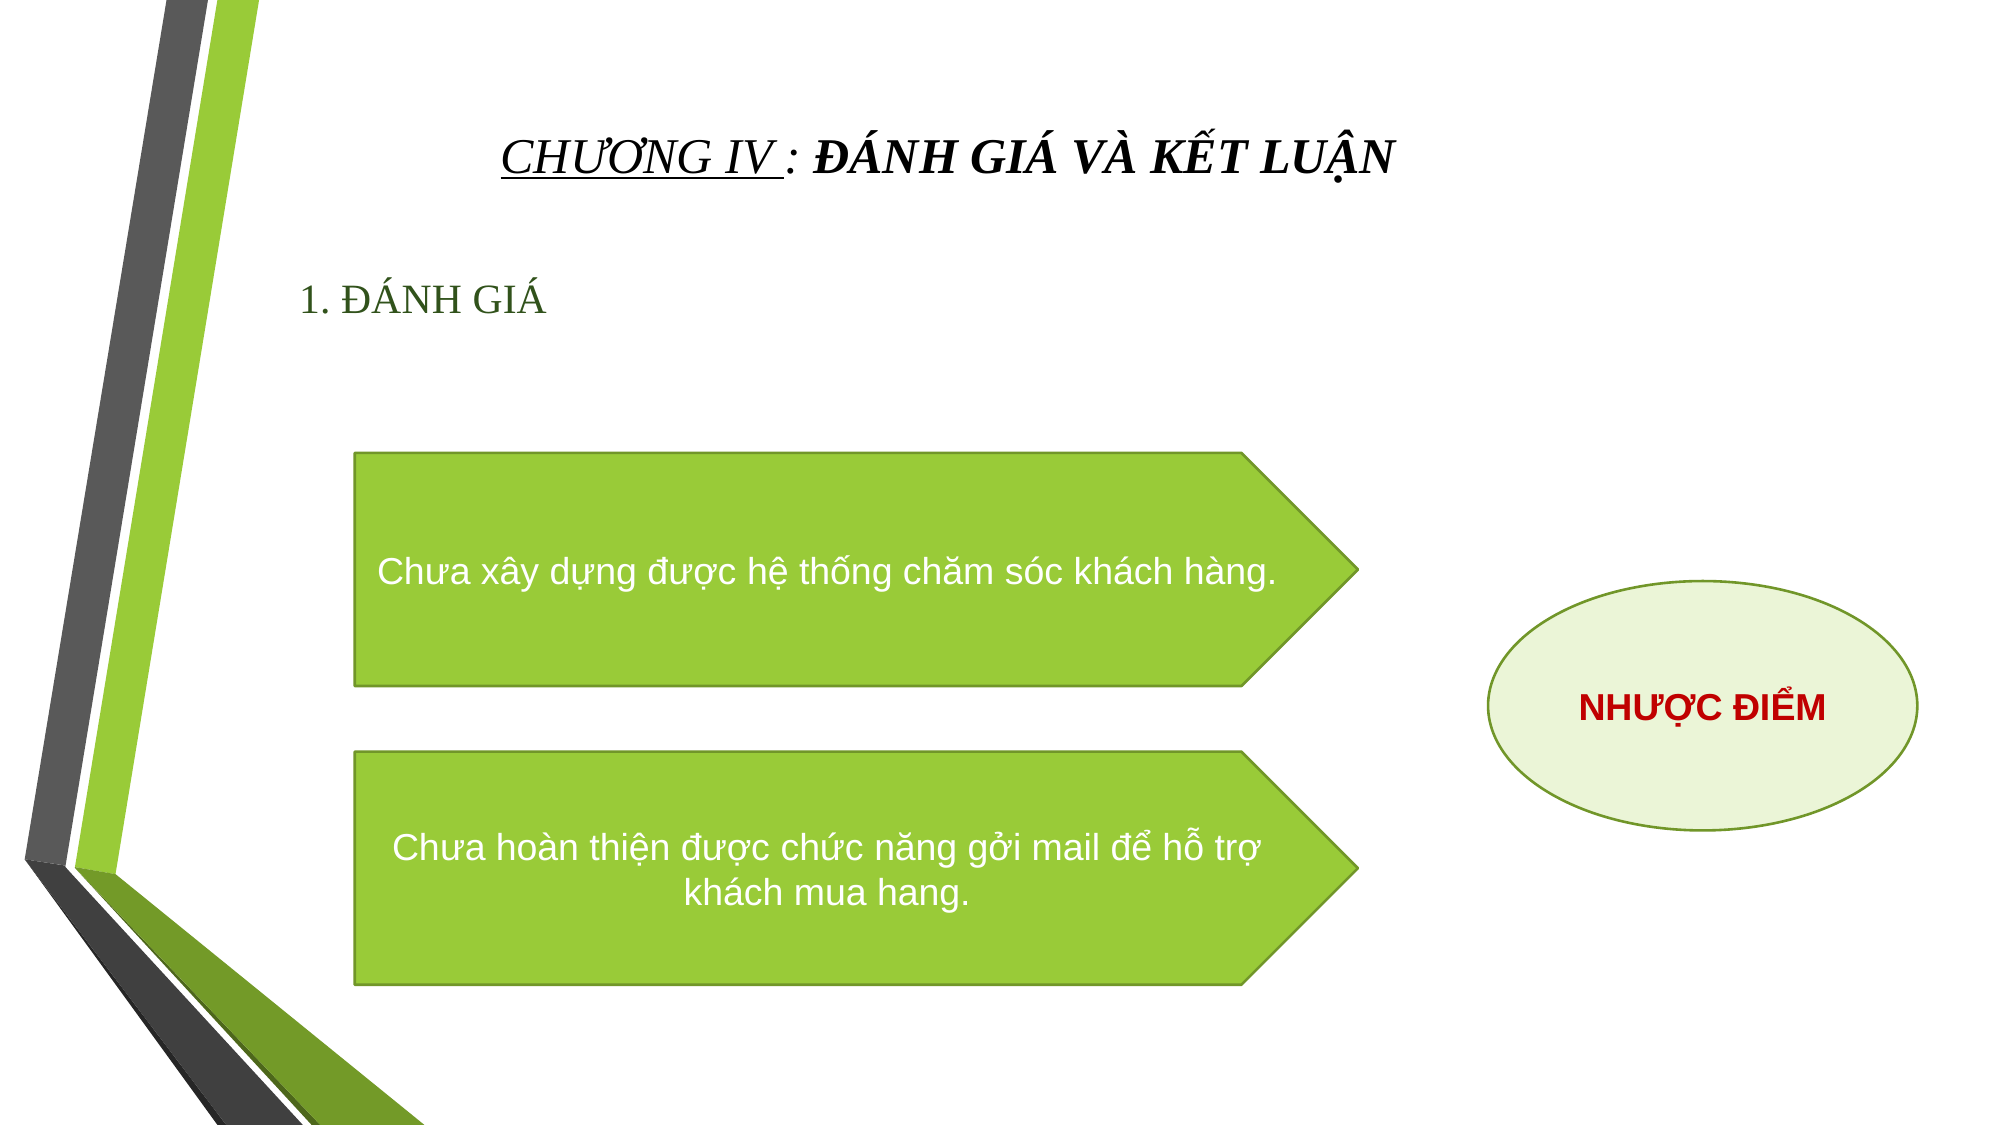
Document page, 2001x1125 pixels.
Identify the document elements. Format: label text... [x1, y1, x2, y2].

text_box CHƯƠNG IV : ĐÁNH GIÁ VÀ KẾT LUẬN [229, 93, 1667, 214]
text_box Chưa hoàn thiện được chức năng gởi mail để hỗ trợ khách mua hang. [353, 750, 1359, 987]
text_box 1. ĐÁNH GIÁ [284, 264, 1165, 331]
text_box NHƯỢC ĐIỂM [1486, 579, 1919, 832]
text_box Chưa xây dựng được hệ thống chăm sóc khách hàng. [353, 451, 1359, 688]
